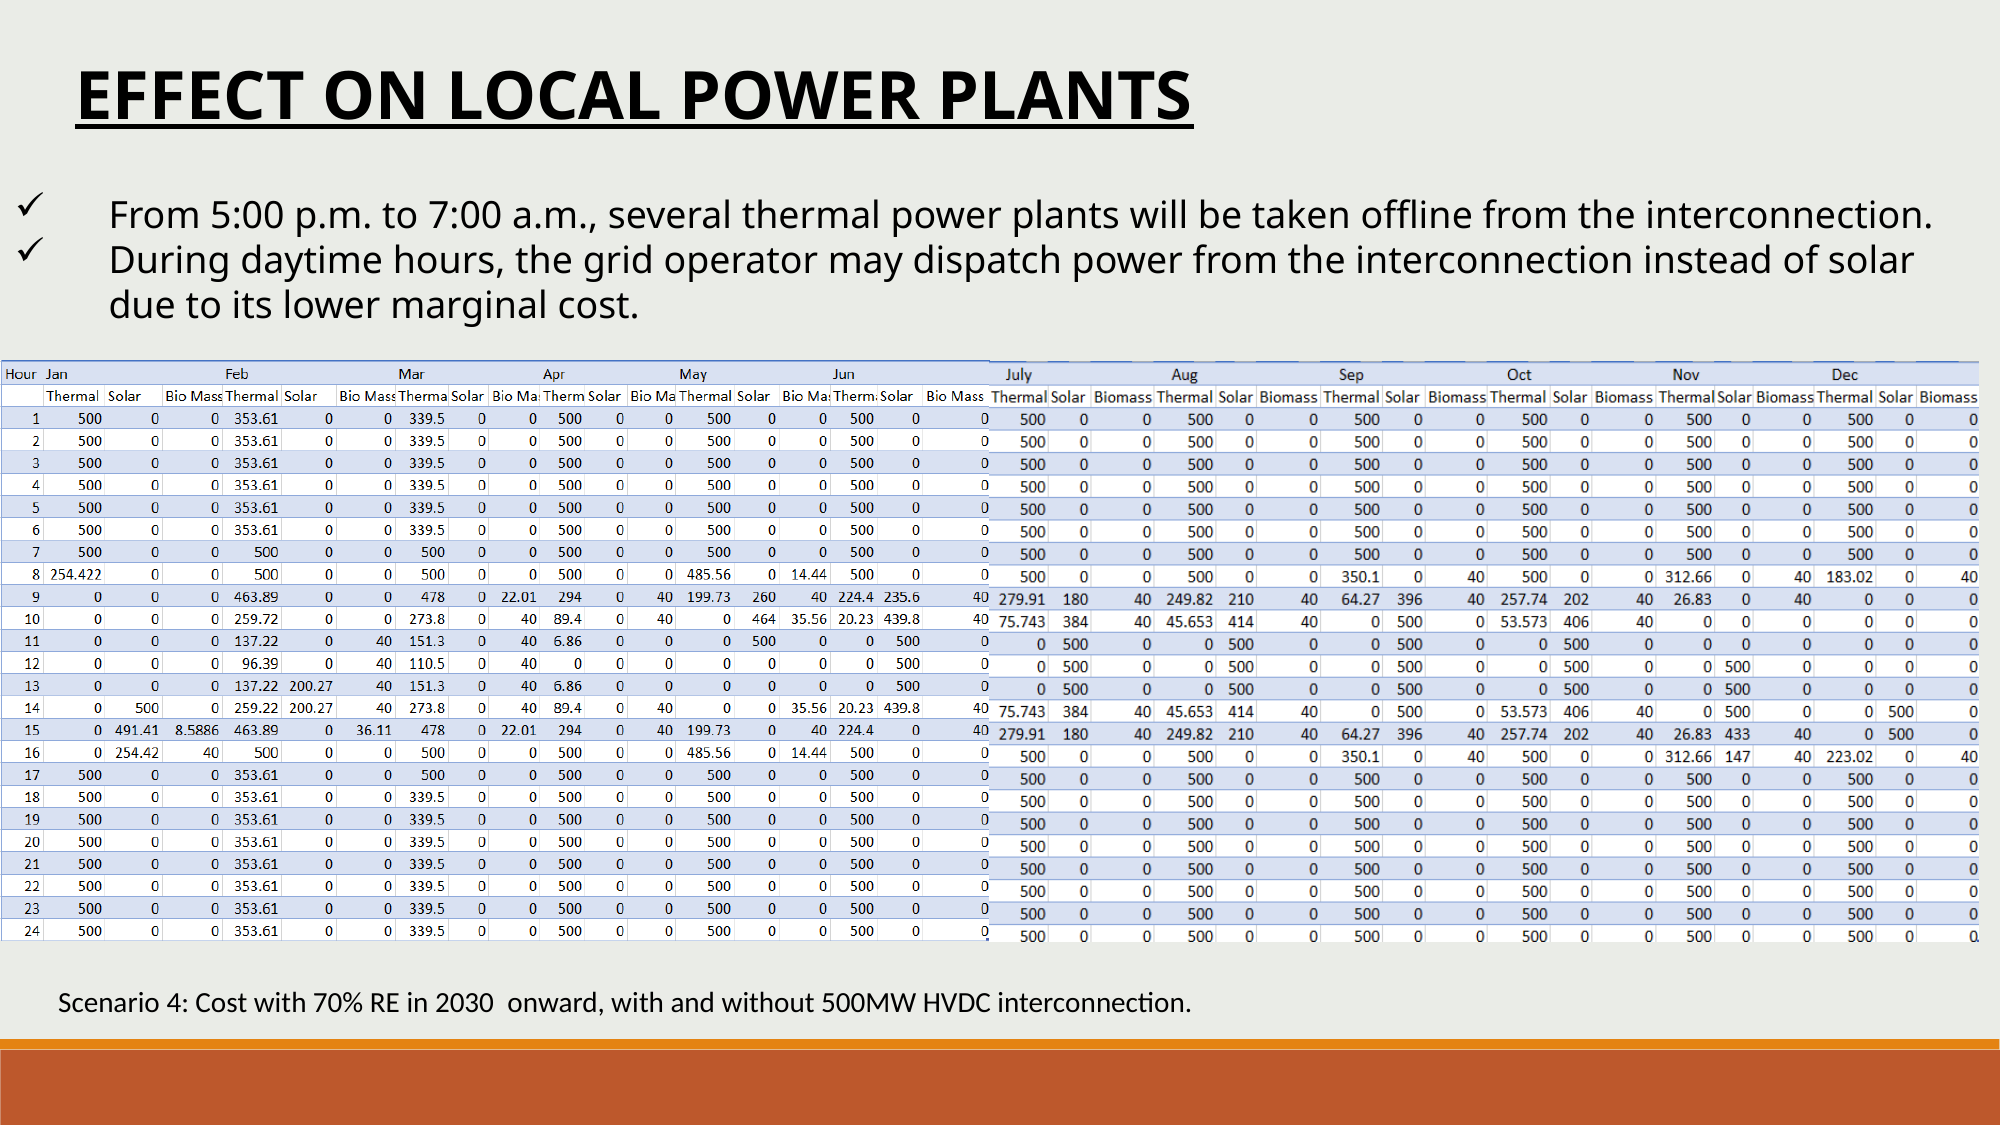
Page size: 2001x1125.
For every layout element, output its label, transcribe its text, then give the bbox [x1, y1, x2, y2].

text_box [0, 360, 1979, 943]
text_box Scenario 4: Cost with 70% RE in 2030 onward, with and without 500MW HVDC interconnection. [43, 976, 1646, 1071]
text_box From 5:00 p.m. to 7:00 a.m., several thermal power plants will be taken offline from the interconnection. During daytime hours, the grid operator may dispatch power from the interconnection instead of solar due to its lower marginal cost. [0, 183, 1979, 333]
text_box EFFECT ON LOCAL POWER PLANTS [60, 45, 1940, 141]
